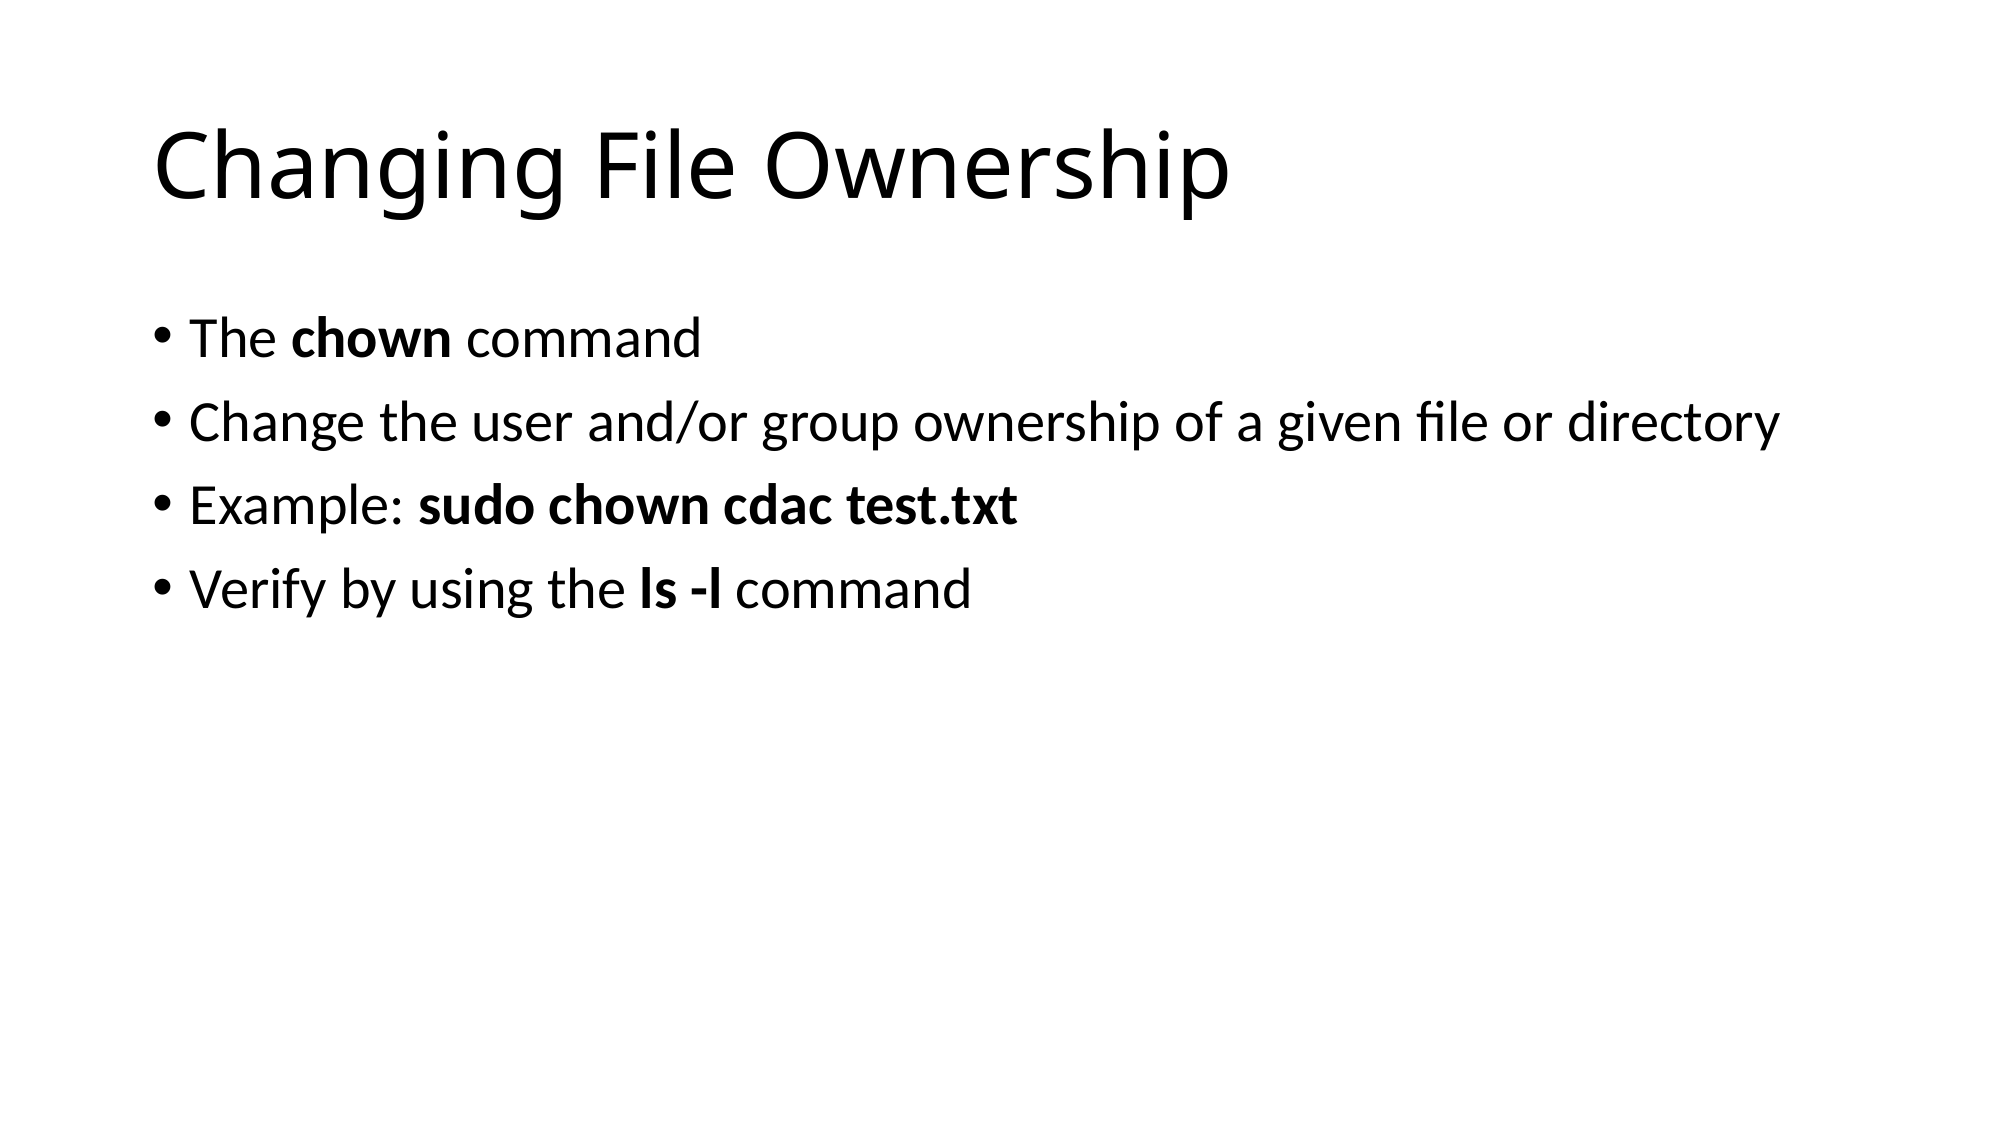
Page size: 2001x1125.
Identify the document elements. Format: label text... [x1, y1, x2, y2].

list The chown command Change the user and/or group ownership of a given file or directory Example: sudo chown cdac test.txt Verify by using the ls -l command [137, 299, 1863, 1014]
title Changing File Ownership [137, 59, 1863, 278]
